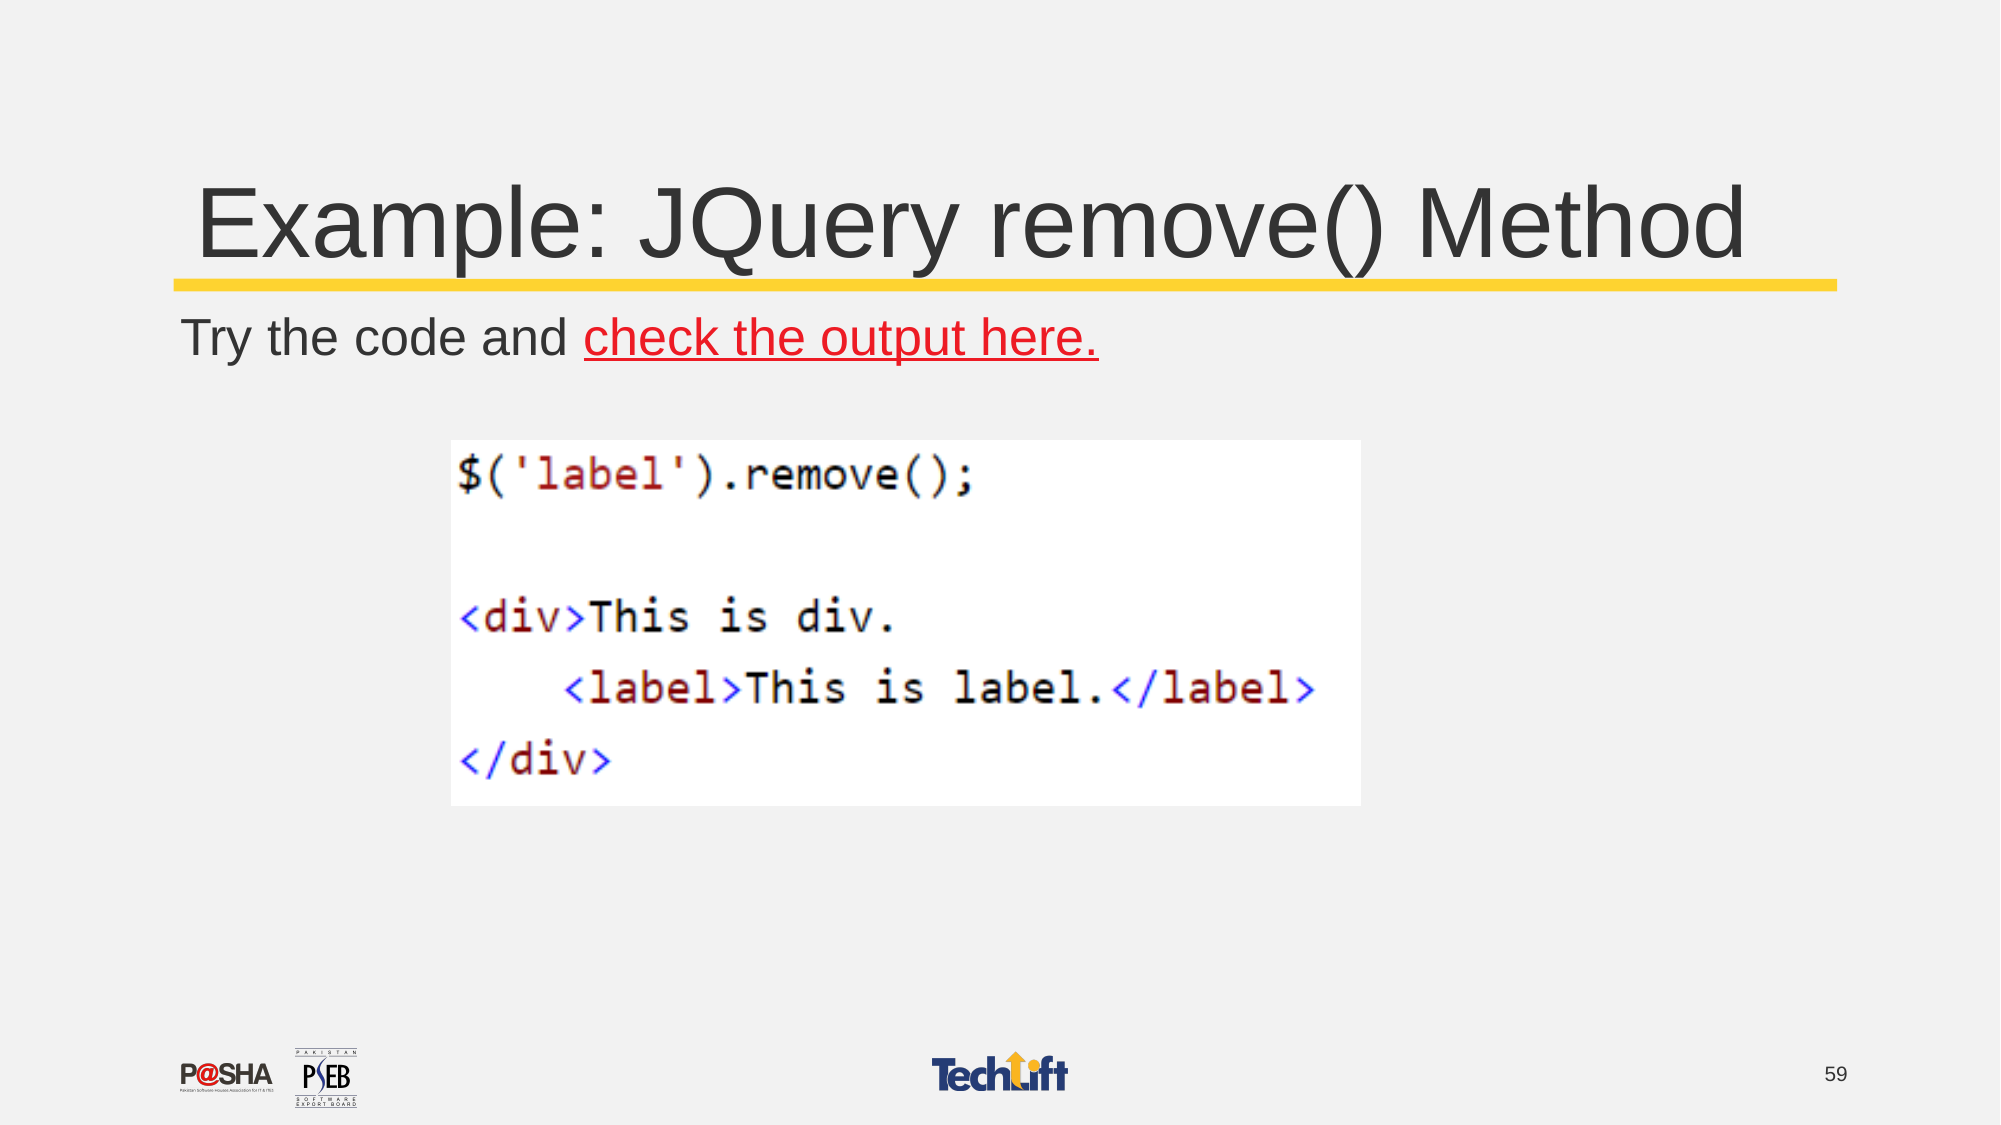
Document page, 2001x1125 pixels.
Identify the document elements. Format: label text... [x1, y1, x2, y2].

slide_number 59 [1412, 1042, 1863, 1103]
picture [295, 1048, 357, 1108]
list Try the code and check the output here. [180, 302, 1830, 396]
picture [450, 440, 1362, 806]
picture [932, 1051, 1068, 1091]
title Example: JQuery remove() Method [180, 47, 1830, 285]
picture [180, 1063, 274, 1093]
